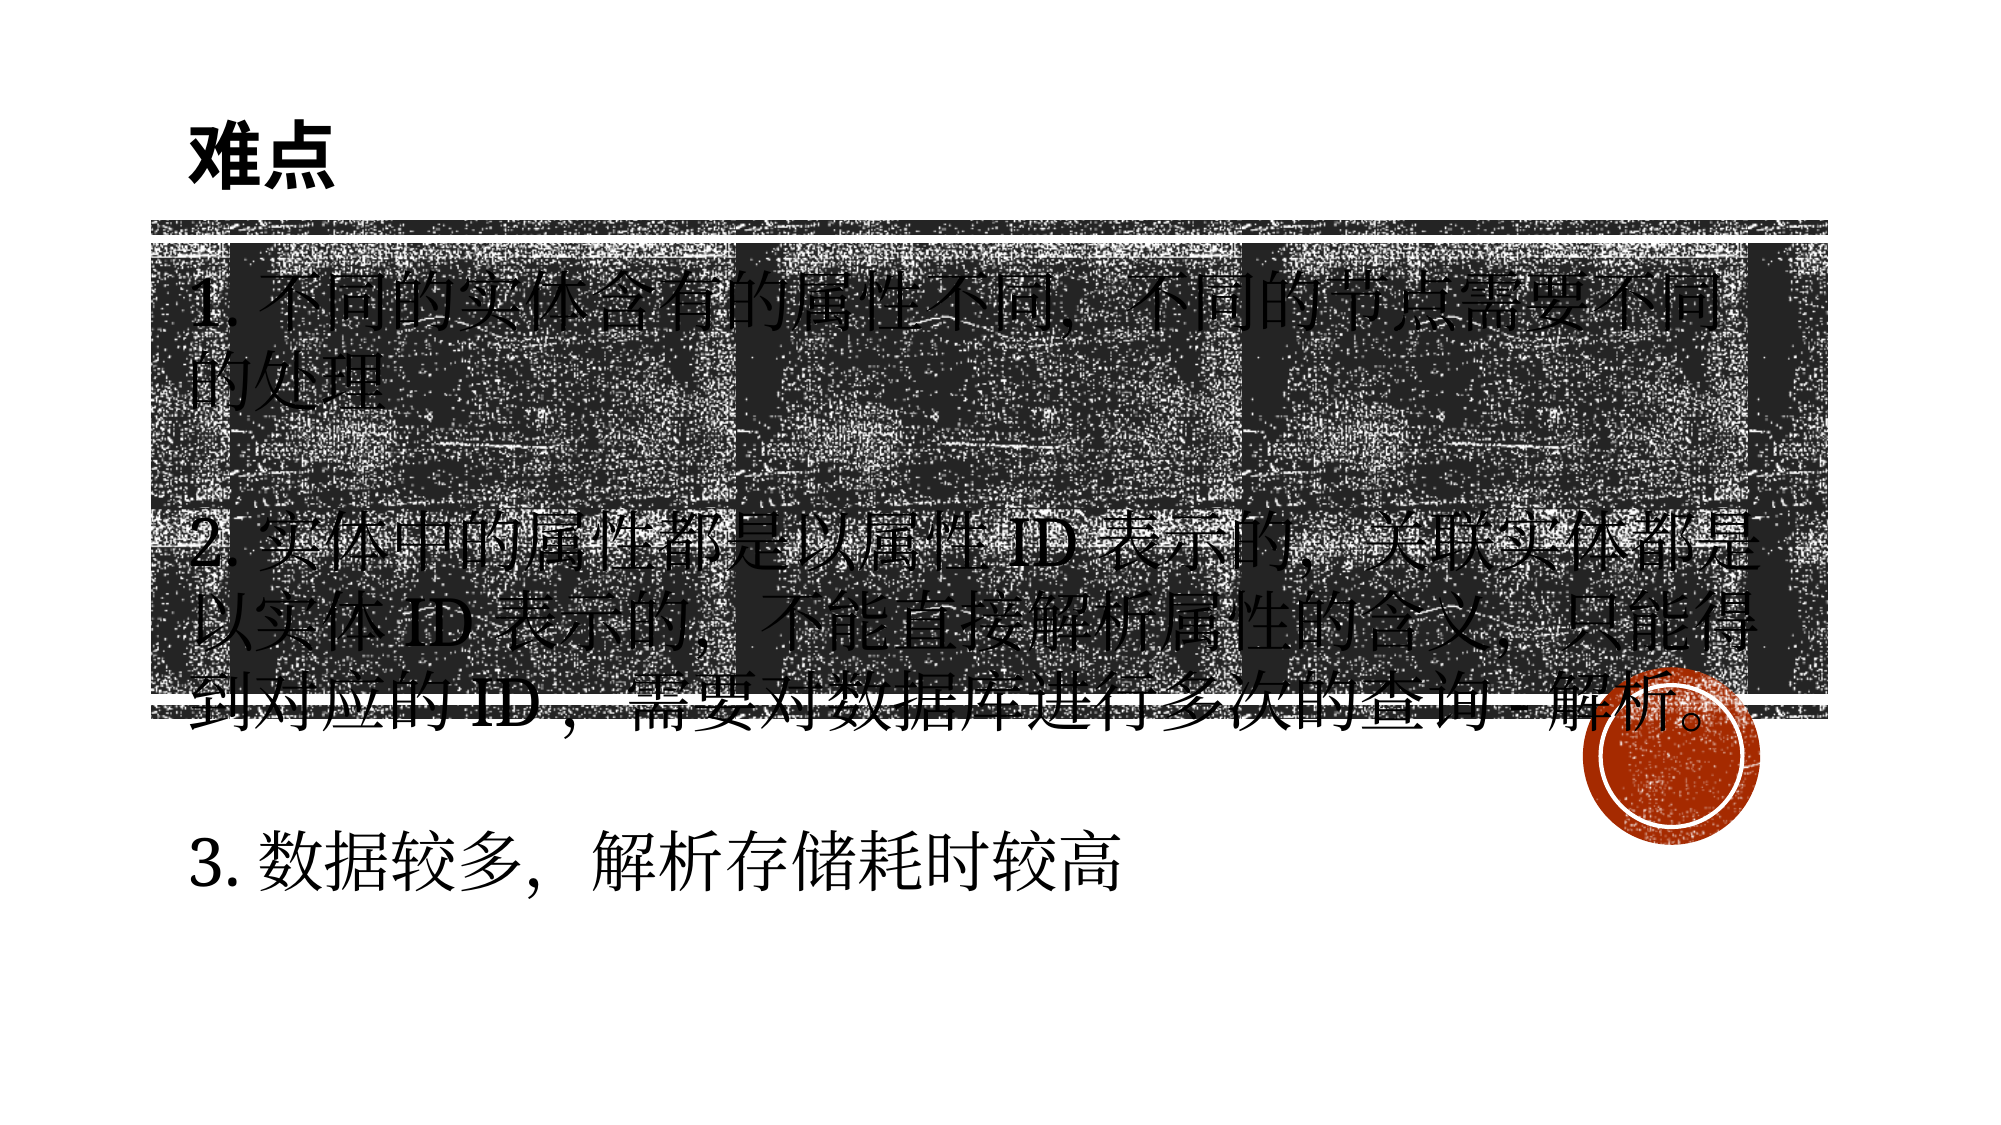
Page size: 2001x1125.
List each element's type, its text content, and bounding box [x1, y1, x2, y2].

text_box 1.不同的实体含有的属性不同，不同的节点需要不同的处理 2.实体中的属性都是以属性ID表示的，关联实体都是以实体ID表示的，不能直接解析属性的含义，只能得到对应的ID，需要对数据库进行多次的查询-解析。 3.数据较多，解析存储耗时较高 [172, 252, 1807, 987]
subtitle 难点 [172, 111, 1467, 252]
